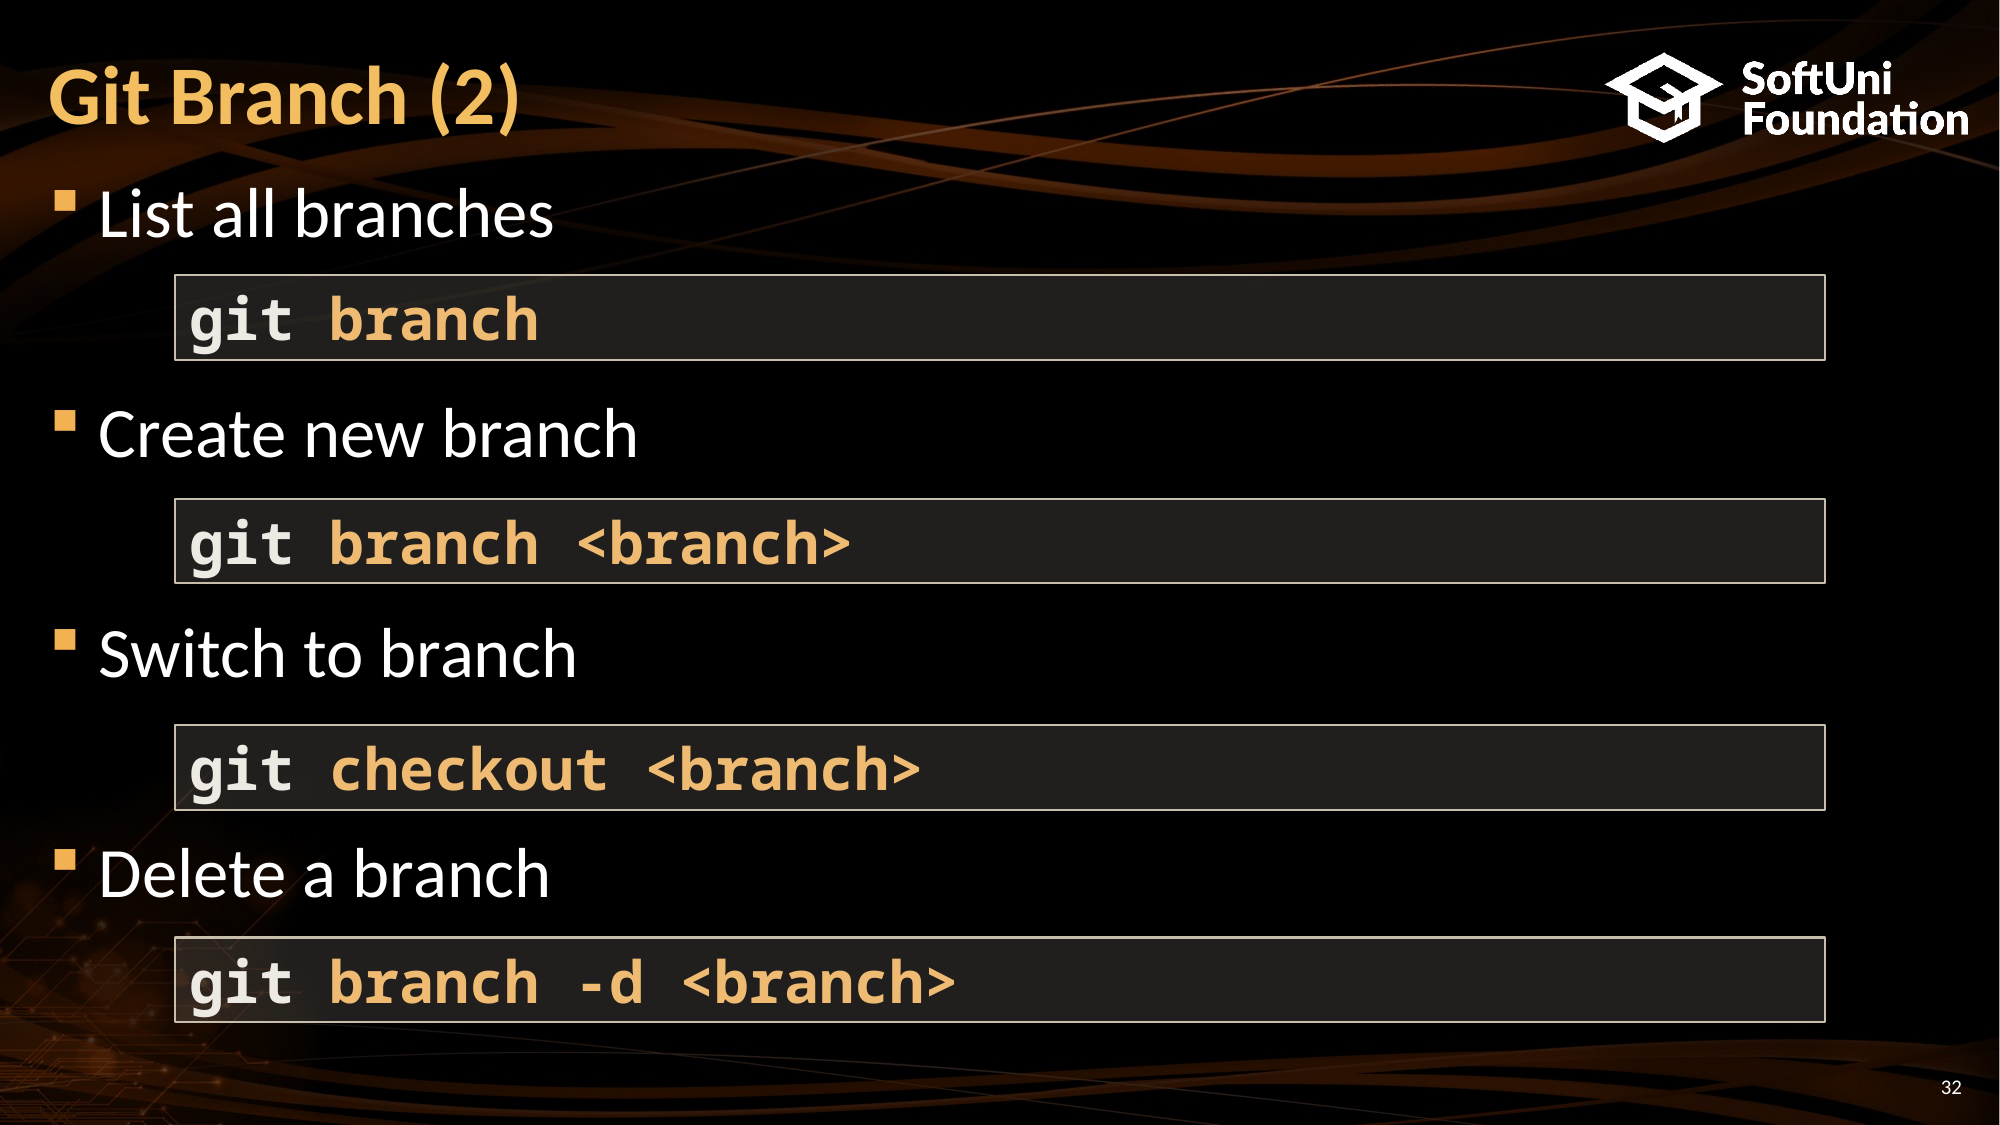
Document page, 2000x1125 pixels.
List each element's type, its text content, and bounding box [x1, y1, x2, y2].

slide_number 32 [1897, 1075, 1968, 1103]
list List all branches Create new branch Switch to branch Delete a branch [31, 161, 1968, 1075]
text_box git branch -d <branch> [174, 937, 1825, 1023]
text_box git branch <branch> [174, 498, 1825, 584]
text_box git branch [174, 275, 1825, 360]
picture [0, 0, 2000, 1125]
text_box git checkout <branch> [174, 725, 1825, 810]
title Git Branch (2) [30, 6, 1602, 189]
